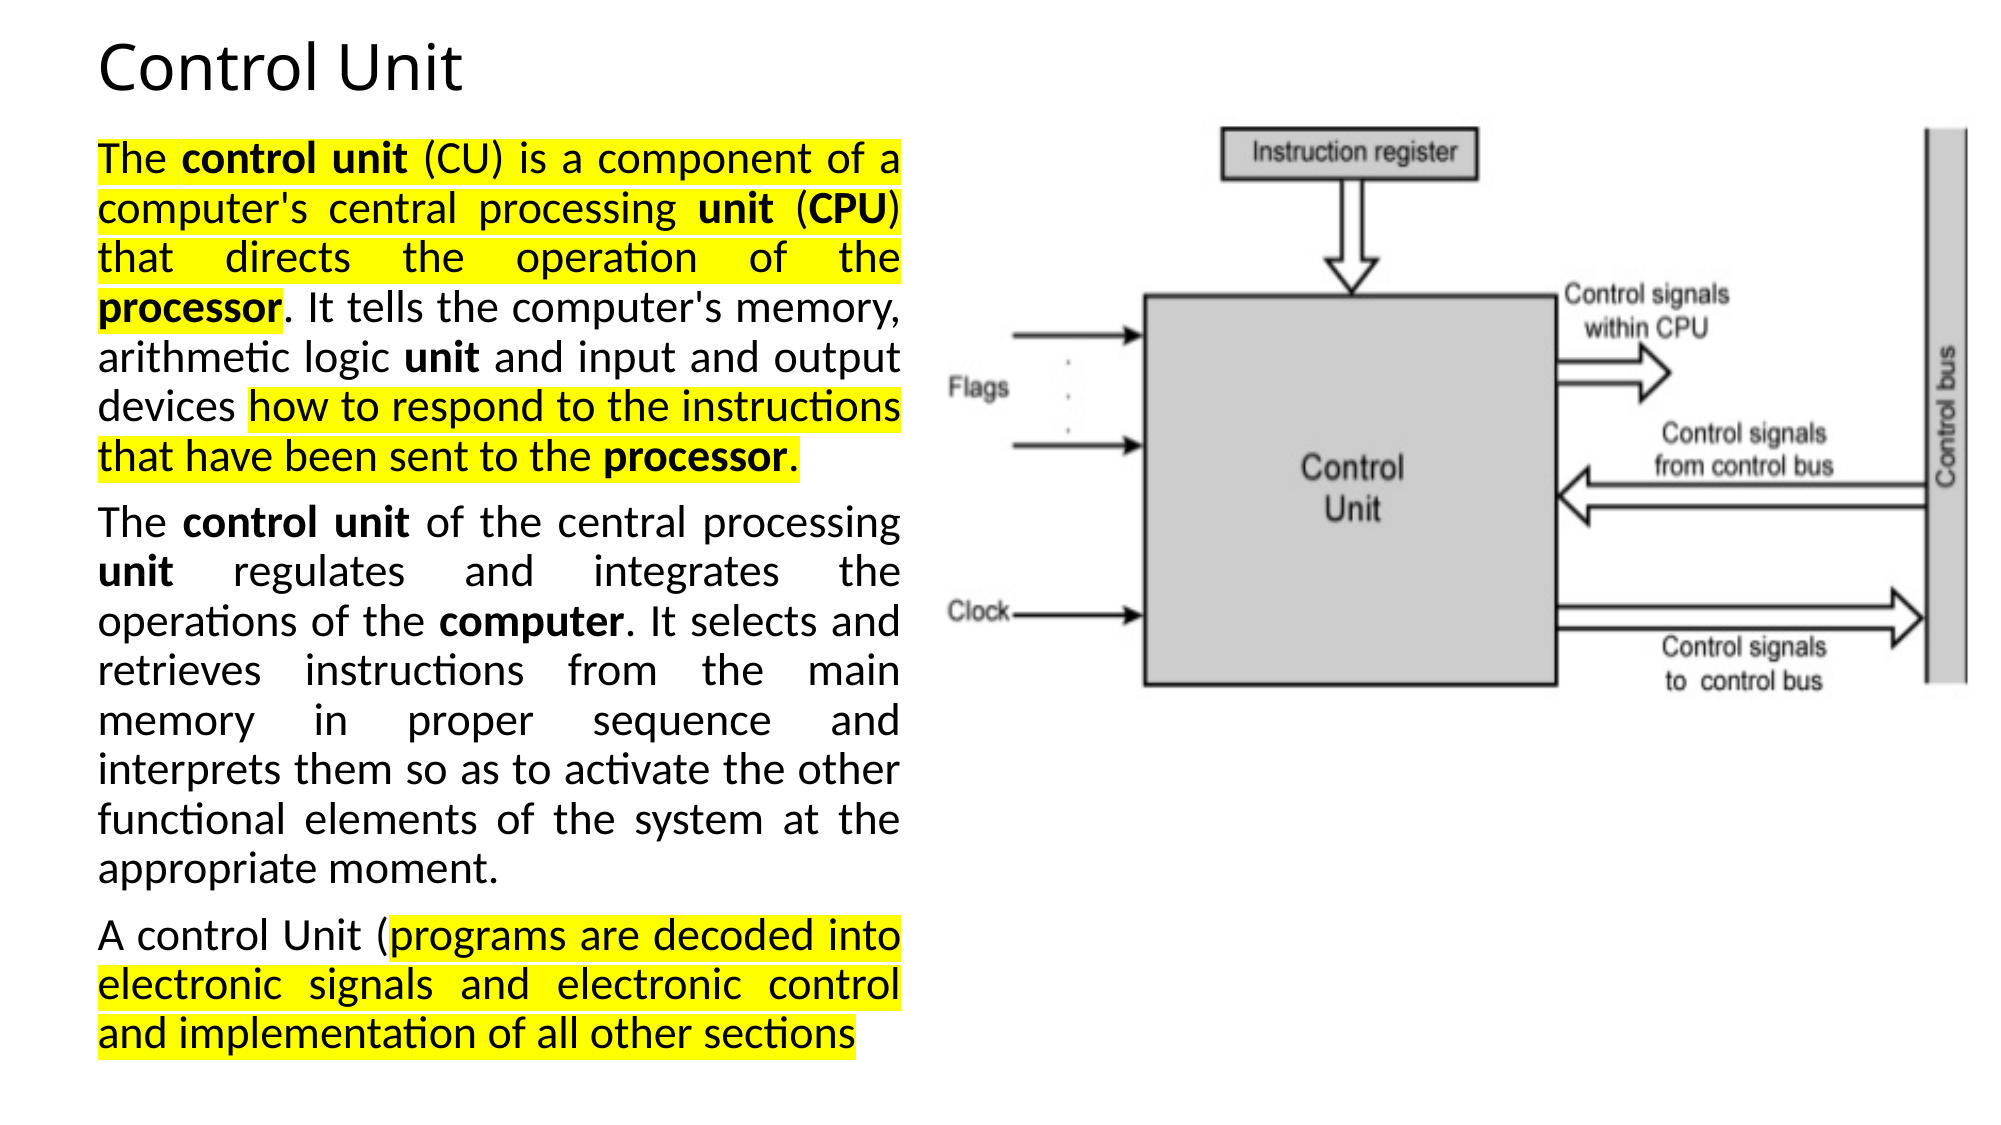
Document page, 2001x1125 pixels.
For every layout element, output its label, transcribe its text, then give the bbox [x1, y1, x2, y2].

picture [940, 59, 2000, 734]
title Control Unit [82, 27, 879, 112]
list The control unit (CU) is a component of a computer's central processing unit (CPU) that directs the operation of the processor. It tells the computer's memory, arithmetic logic unit and input and output devices how to respond to the instructions that have been sent to the processor. The control unit of the central processing unit regulates and integrates the operations of the computer. It selects and retrieves instructions from the main memory in proper sequence and interprets them so as to activate the other functional elements of the system at the appropriate moment. A control Unit (programs are decoded into electronic signals and electronic control and implementation of all other sections [82, 126, 917, 1112]
